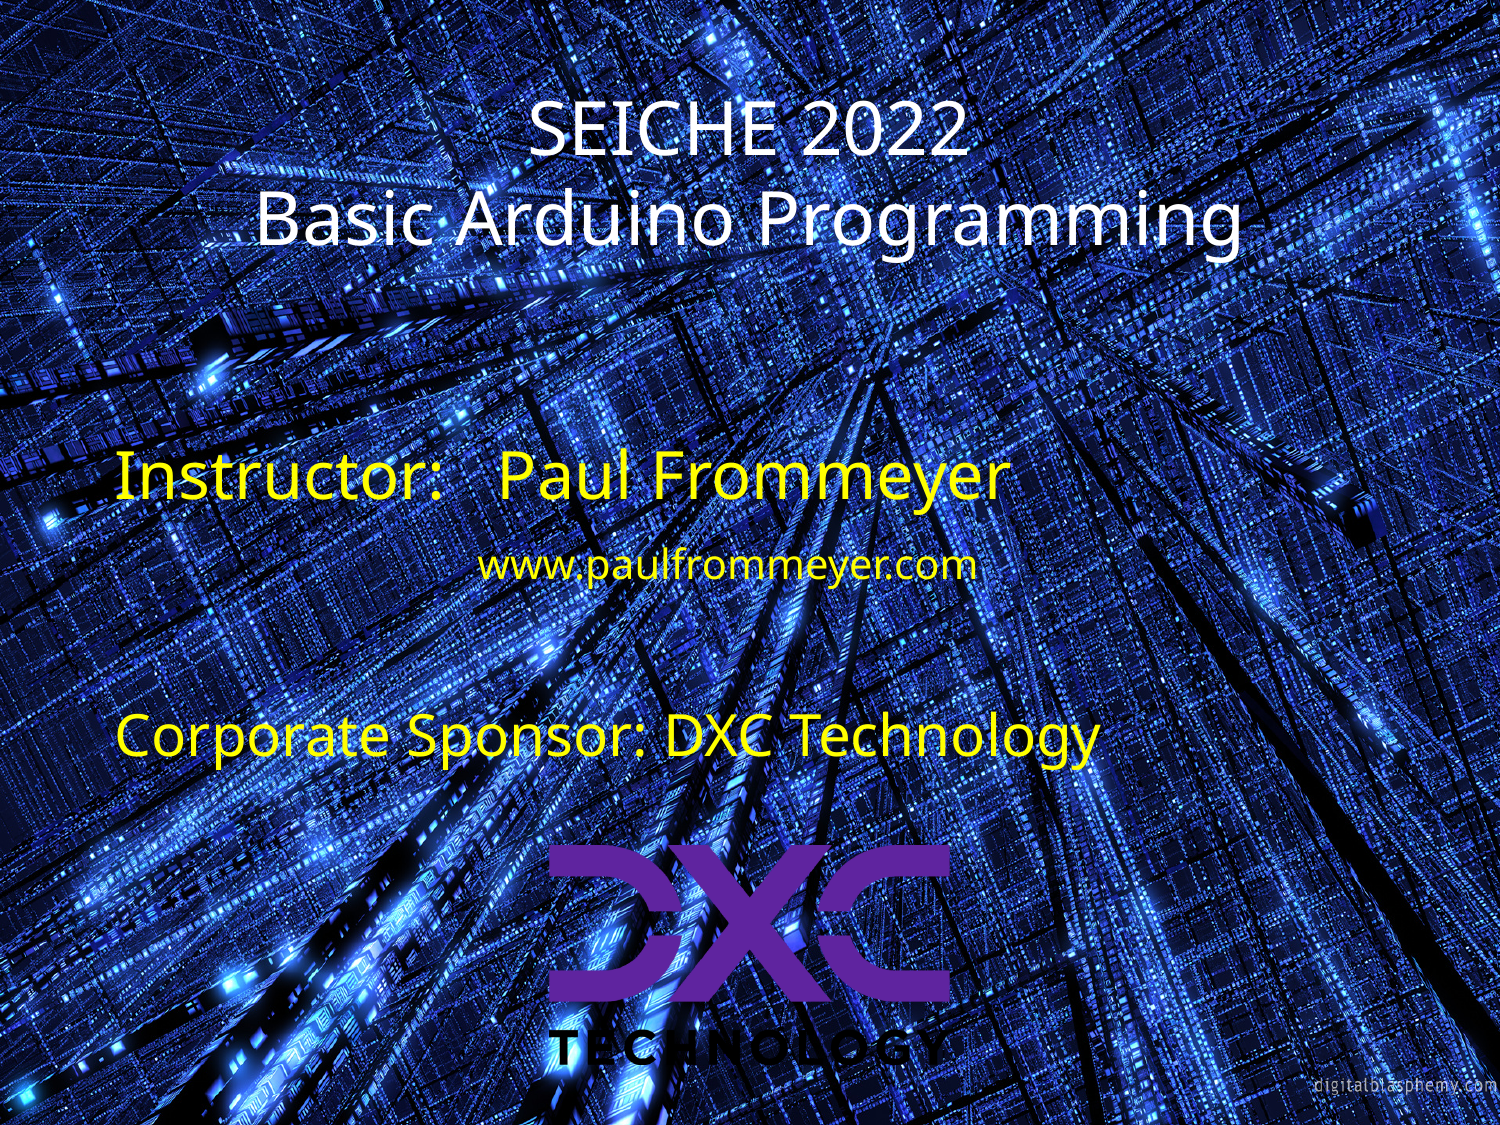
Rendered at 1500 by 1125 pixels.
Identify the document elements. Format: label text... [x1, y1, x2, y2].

title SEICHE 2022 Basic Arduino Programming [112, 50, 1388, 292]
subtitle Instructor: Paul Frommeyer www.paulfrommeyer.com Corporate Sponsor: DXC Technology [99, 425, 1438, 925]
picture [0, 0, 1500, 1125]
